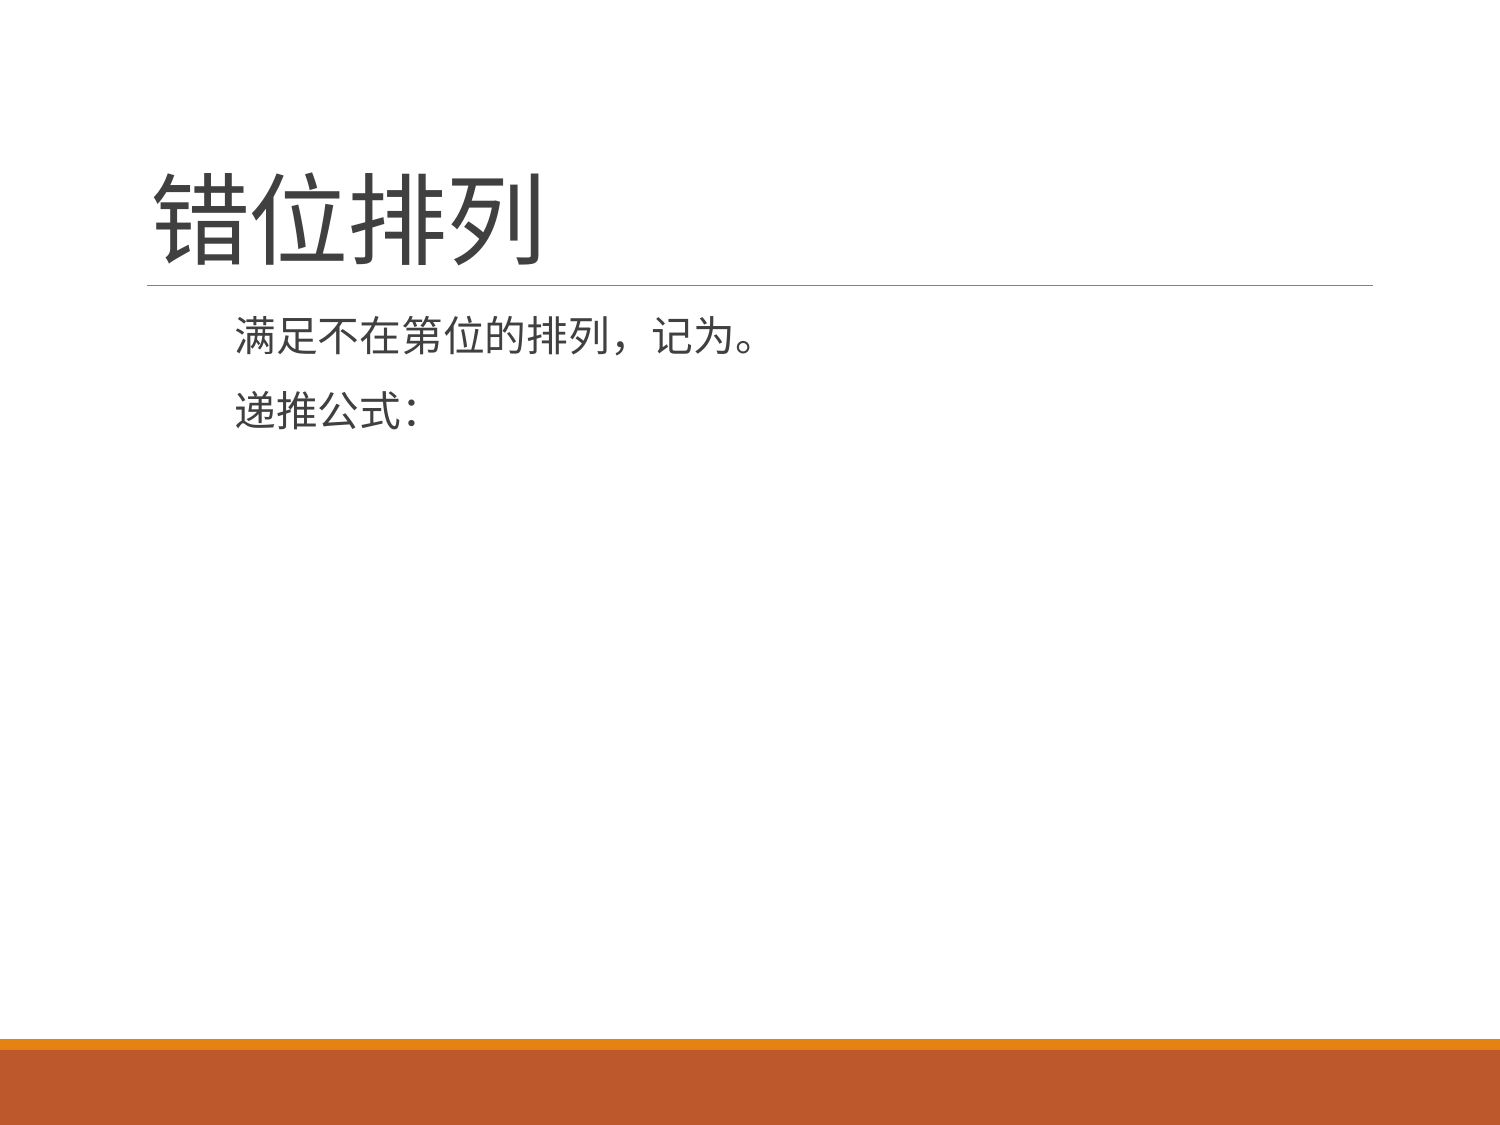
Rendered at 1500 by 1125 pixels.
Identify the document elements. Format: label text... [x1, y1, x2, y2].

title 错位排列 [135, 47, 1373, 285]
